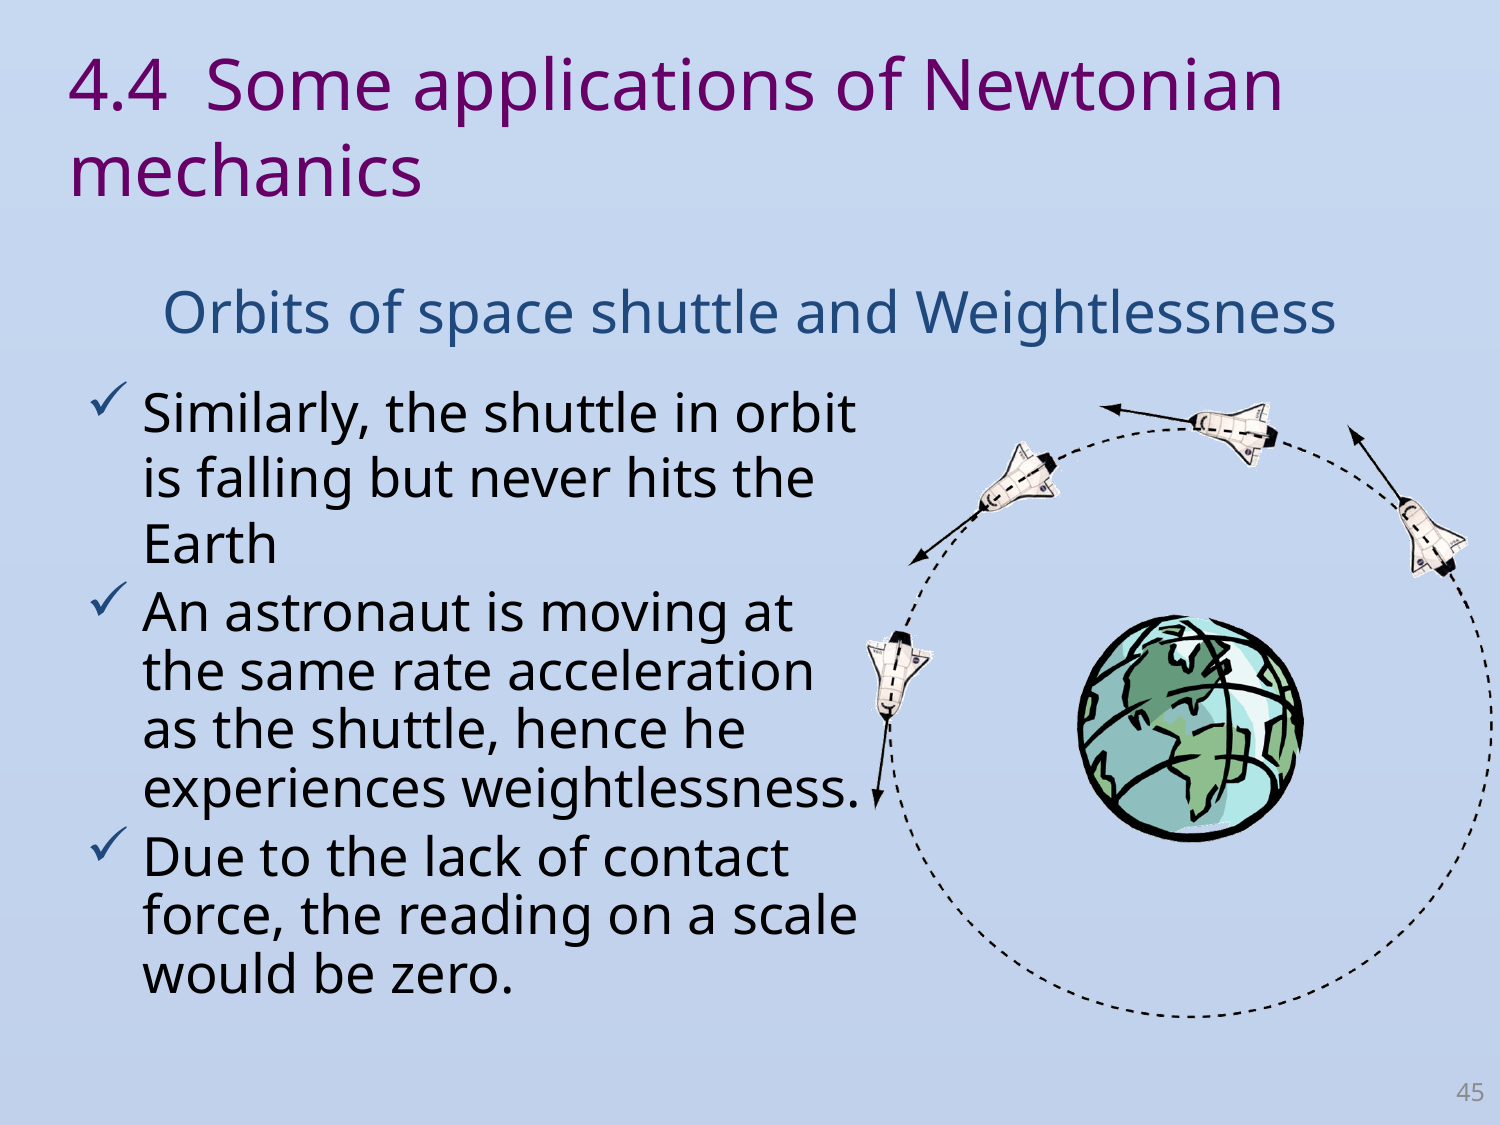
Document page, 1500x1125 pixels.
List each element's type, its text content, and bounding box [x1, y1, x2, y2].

list Similarly, the shuttle in orbit is falling but never hits the Earth An astronaut is moving at the same rate acceleration as the shuttle, hence he experiences weightlessness. Due to the lack of contact force, the reading on a scale would be zero. [71, 371, 880, 1125]
slide_number 45 [1149, 1063, 1500, 1124]
text_box 4.4 Some applications of Newtonian mechanics [53, 30, 1483, 219]
picture [855, 393, 1500, 1019]
text_box Orbits of space shuttle and Weightlessness [147, 260, 1352, 353]
